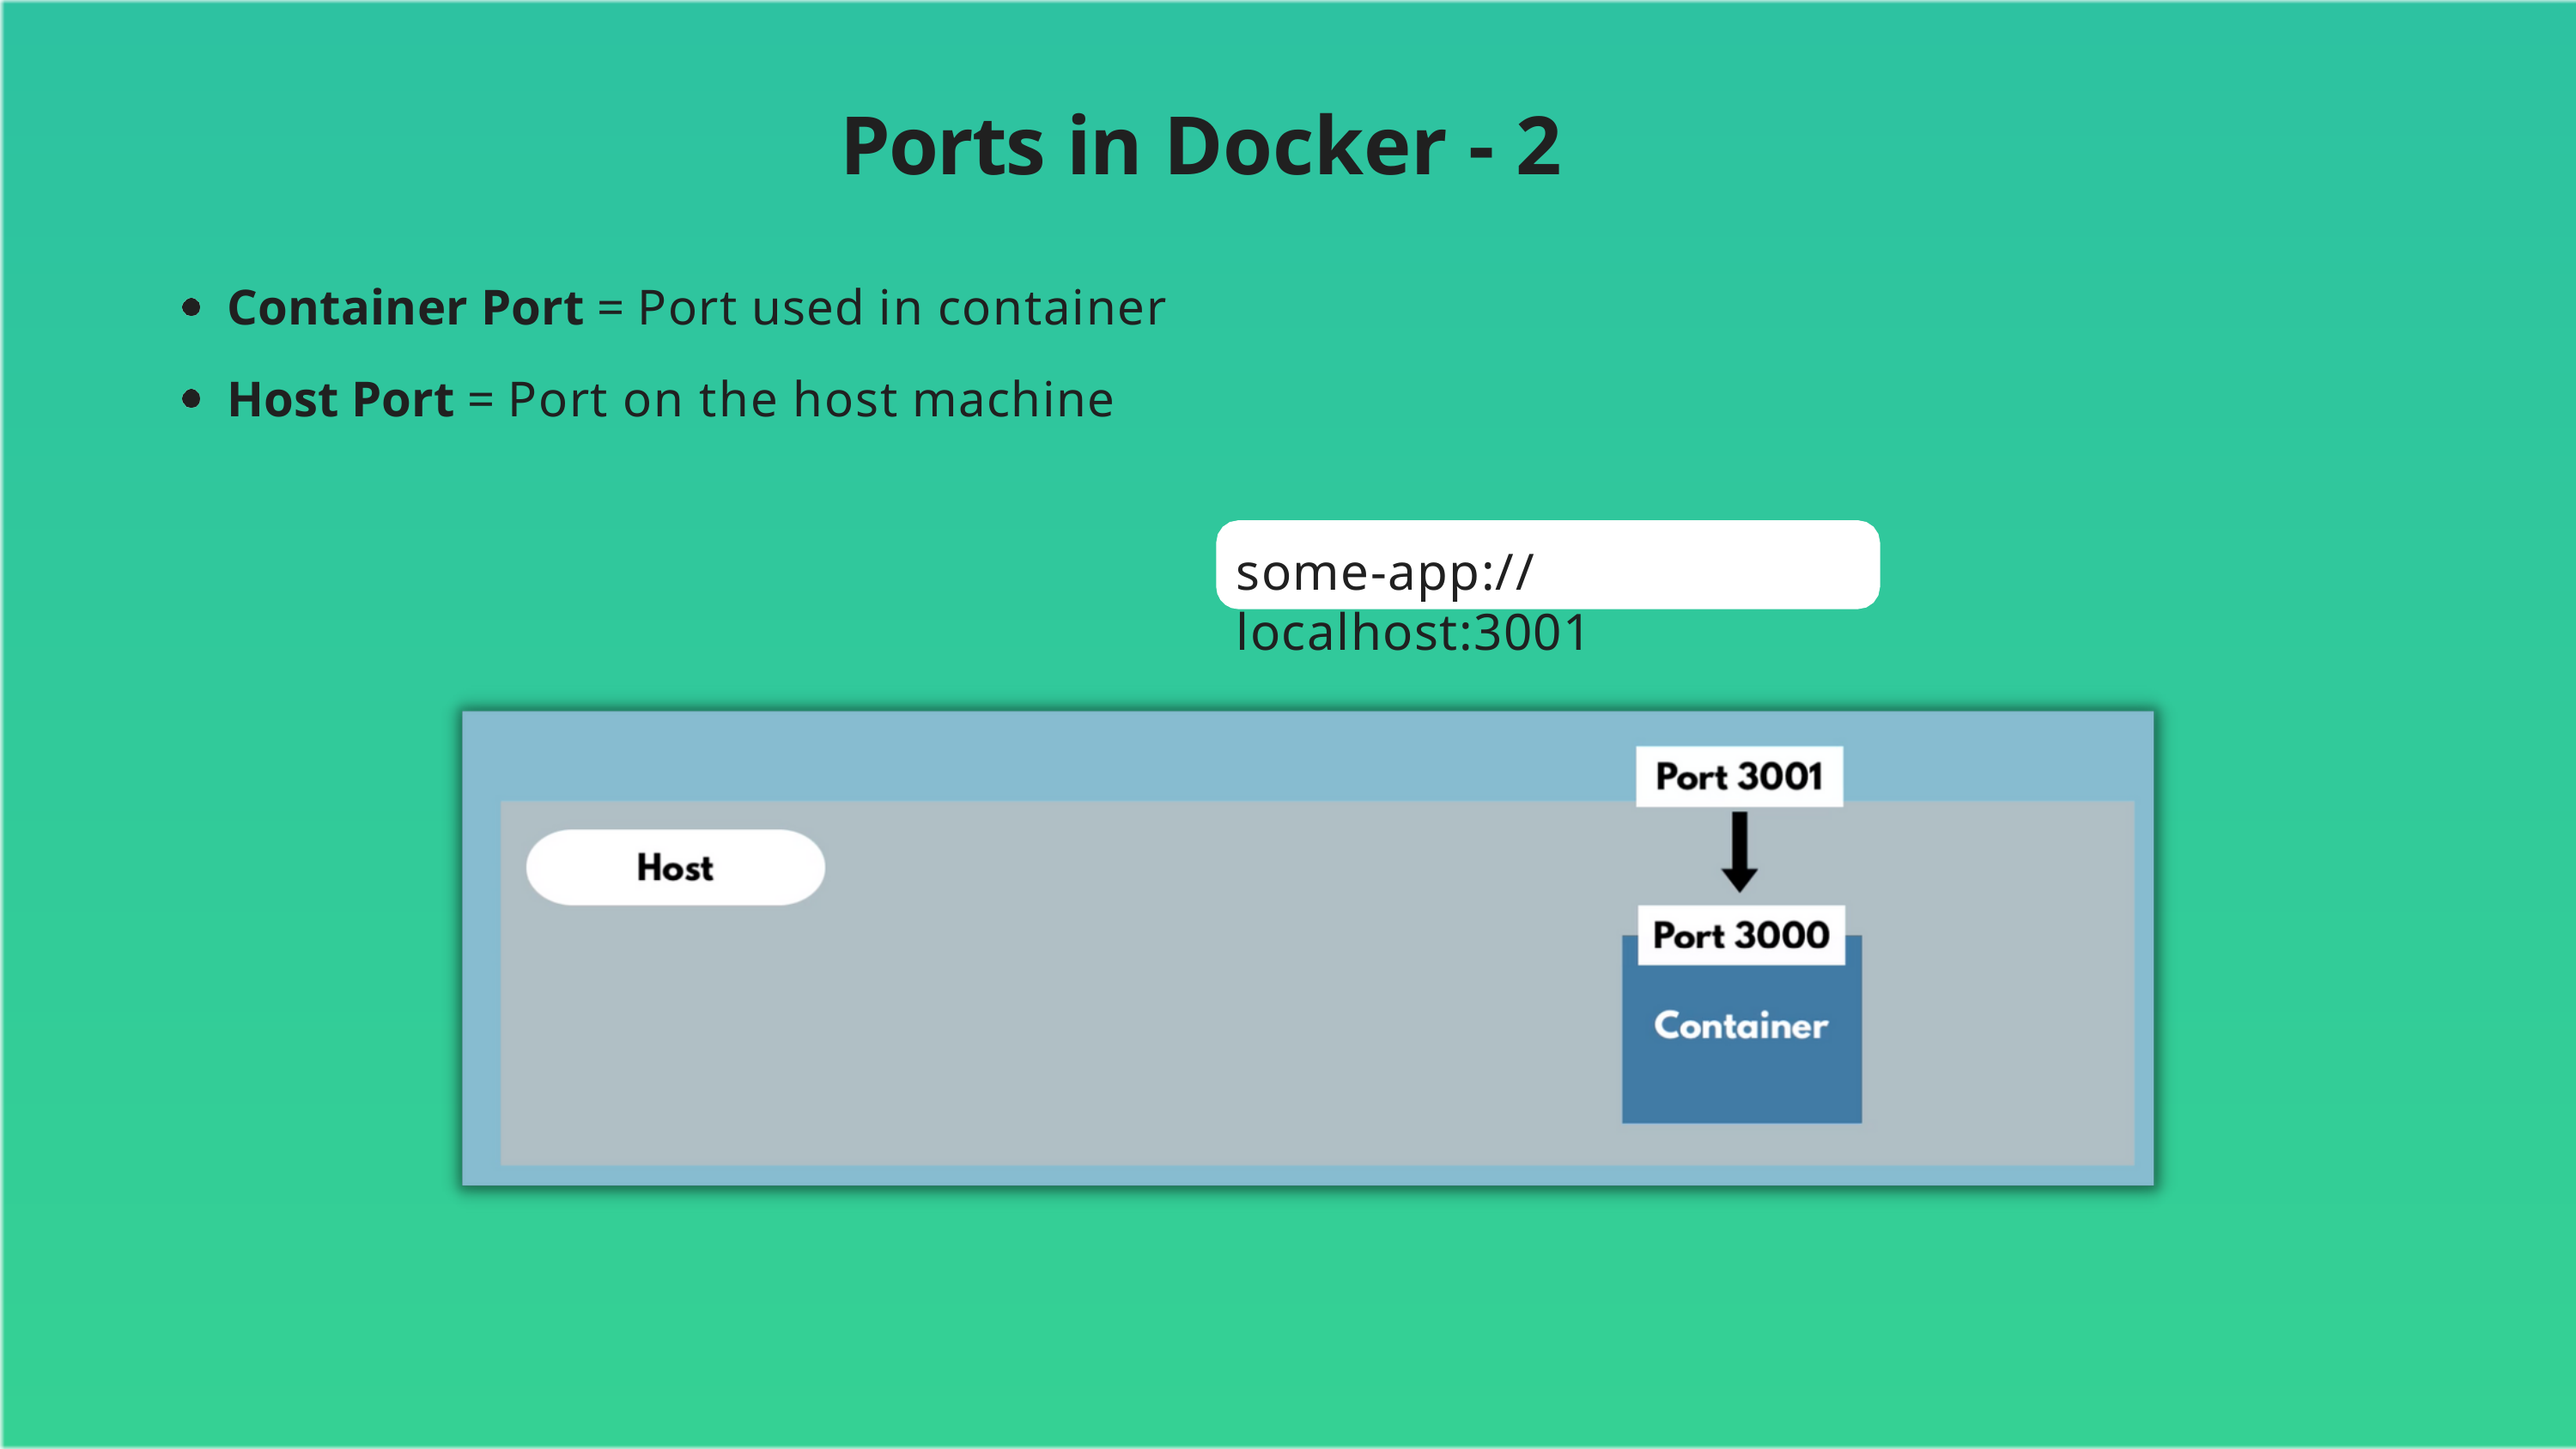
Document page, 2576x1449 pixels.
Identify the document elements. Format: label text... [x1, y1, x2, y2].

text_box [1862, 521, 1880, 609]
text_box Container Port = Port used in container Host Port = Port on the host machine some-app://localhost:3001 [225, 241, 1862, 661]
title Ports in Docker - 2 [838, 92, 1658, 241]
picture [0, 0, 2576, 1449]
